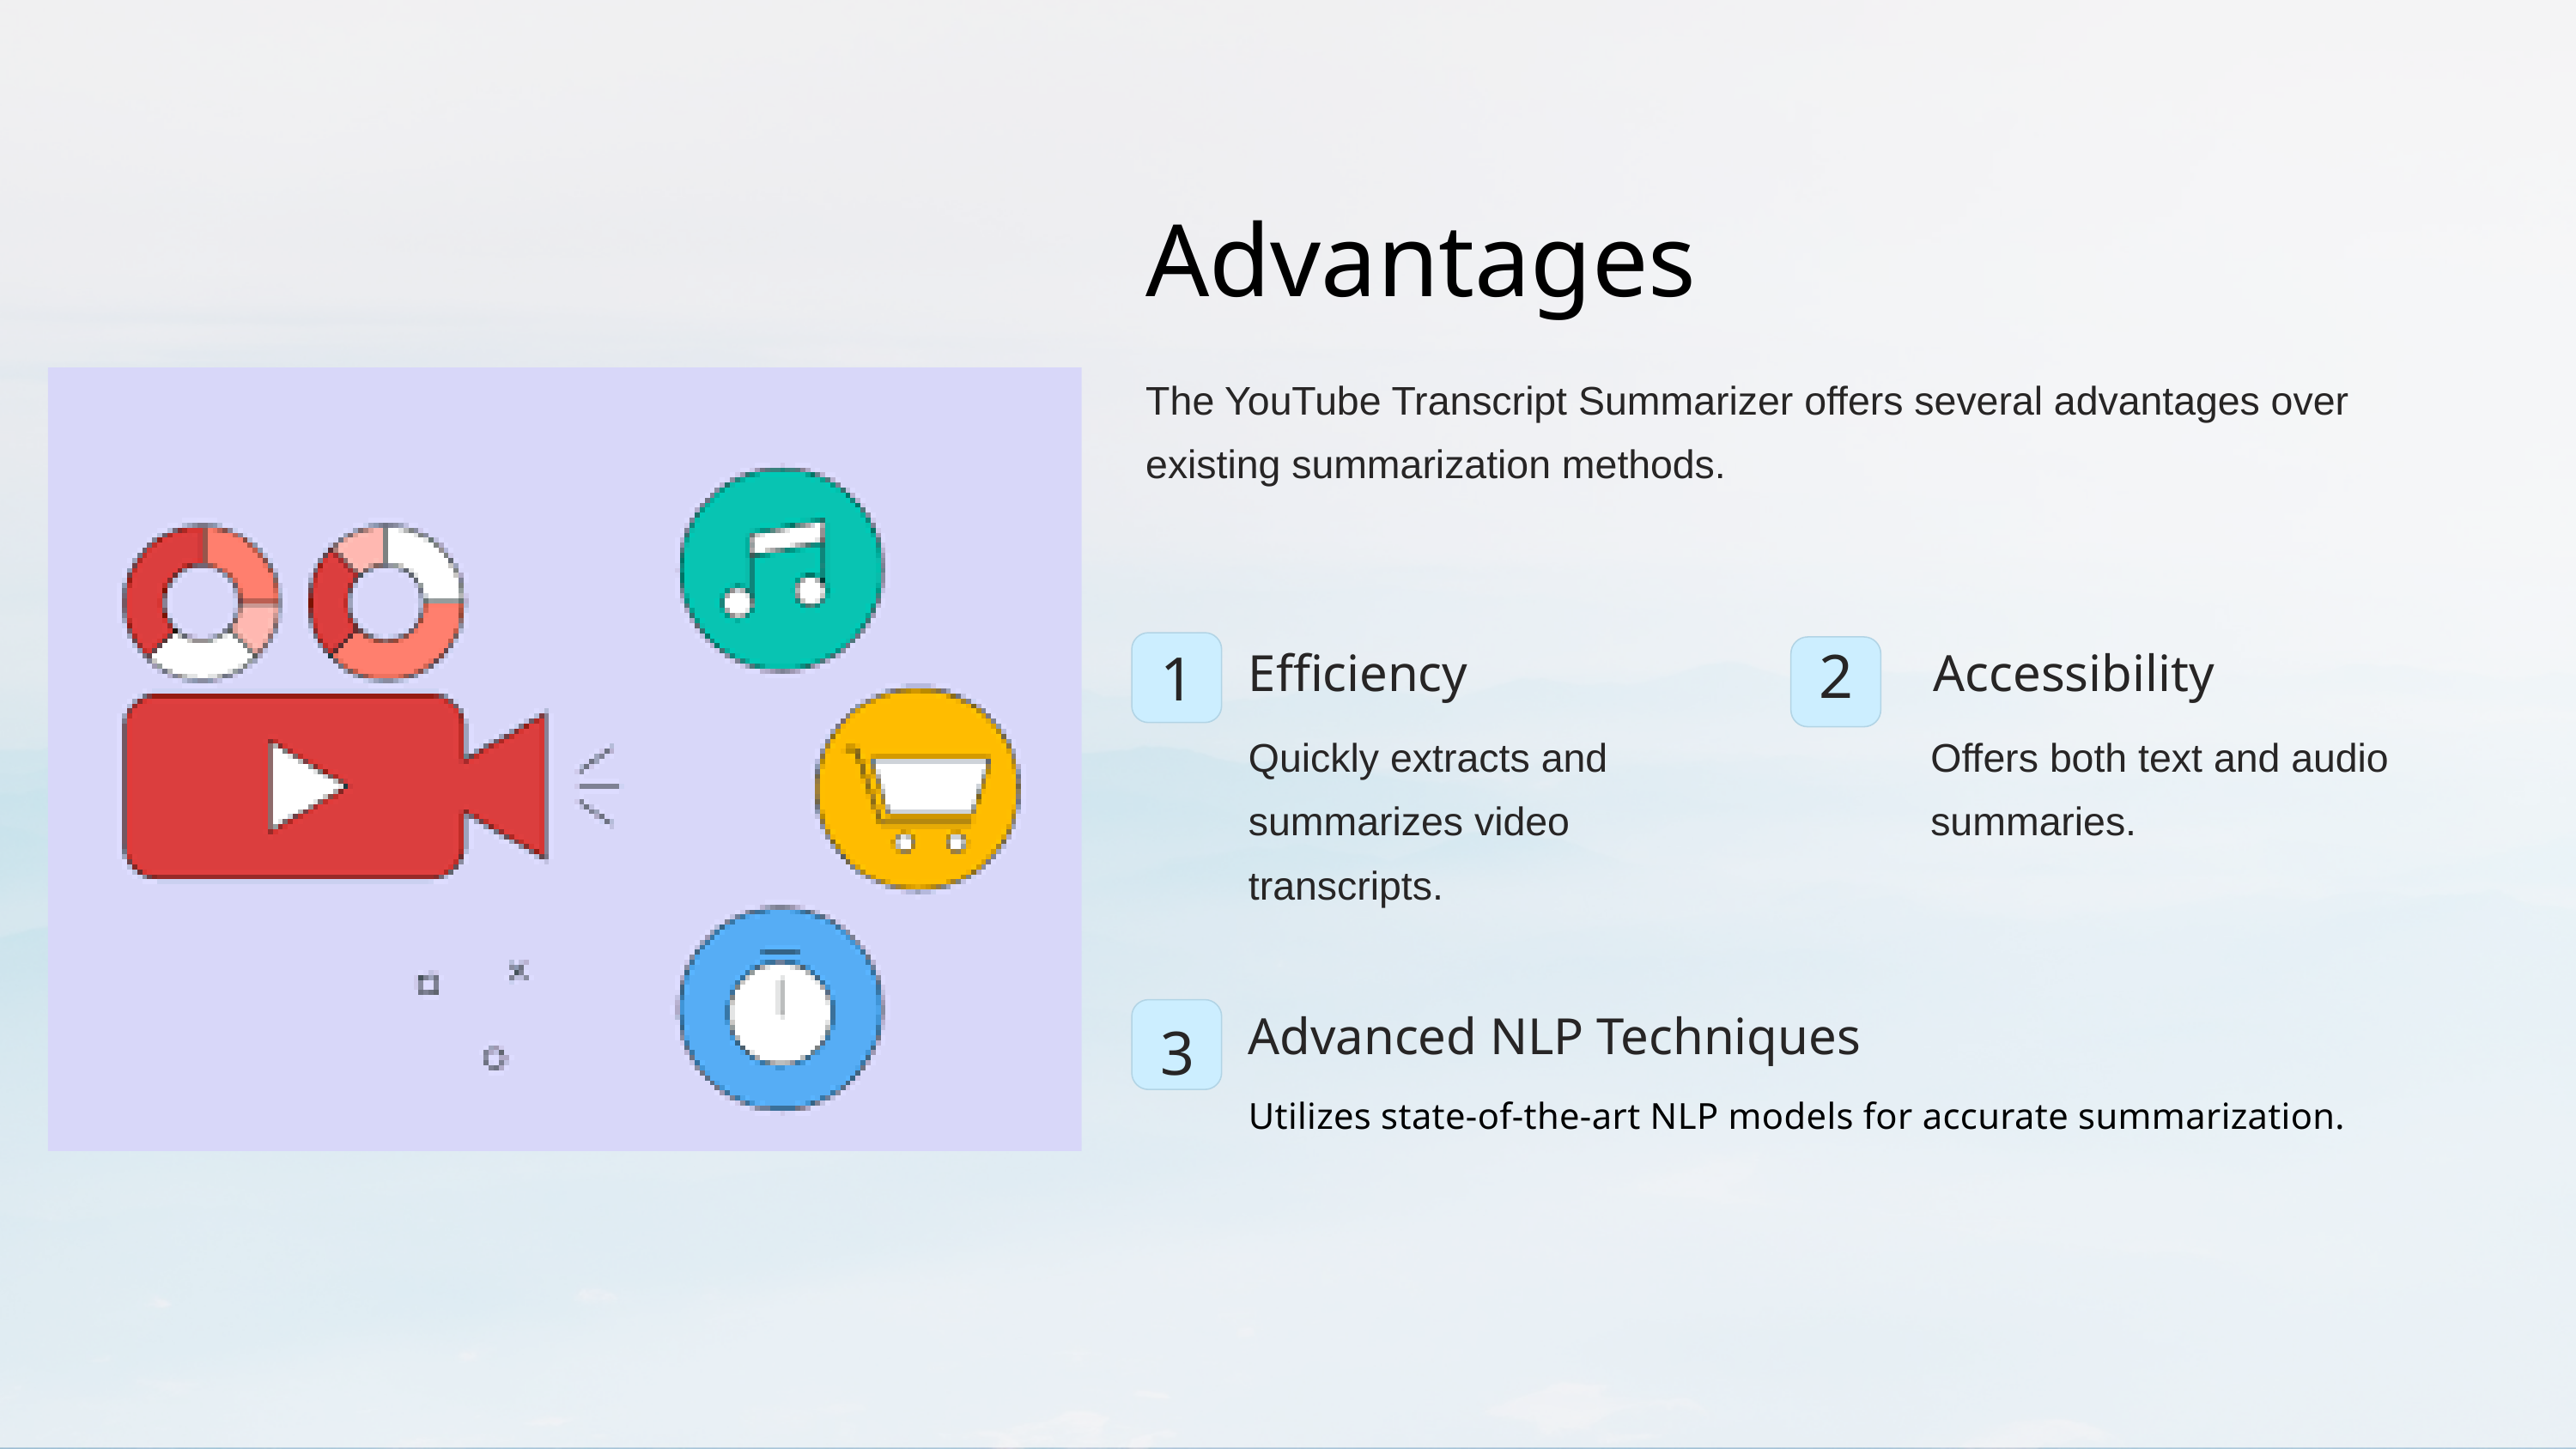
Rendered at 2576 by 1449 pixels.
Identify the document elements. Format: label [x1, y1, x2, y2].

text_box [0, 0, 2576, 1448]
text_box [1131, 998, 1223, 1091]
text_box [1131, 632, 1223, 724]
text_box [1789, 635, 1882, 728]
